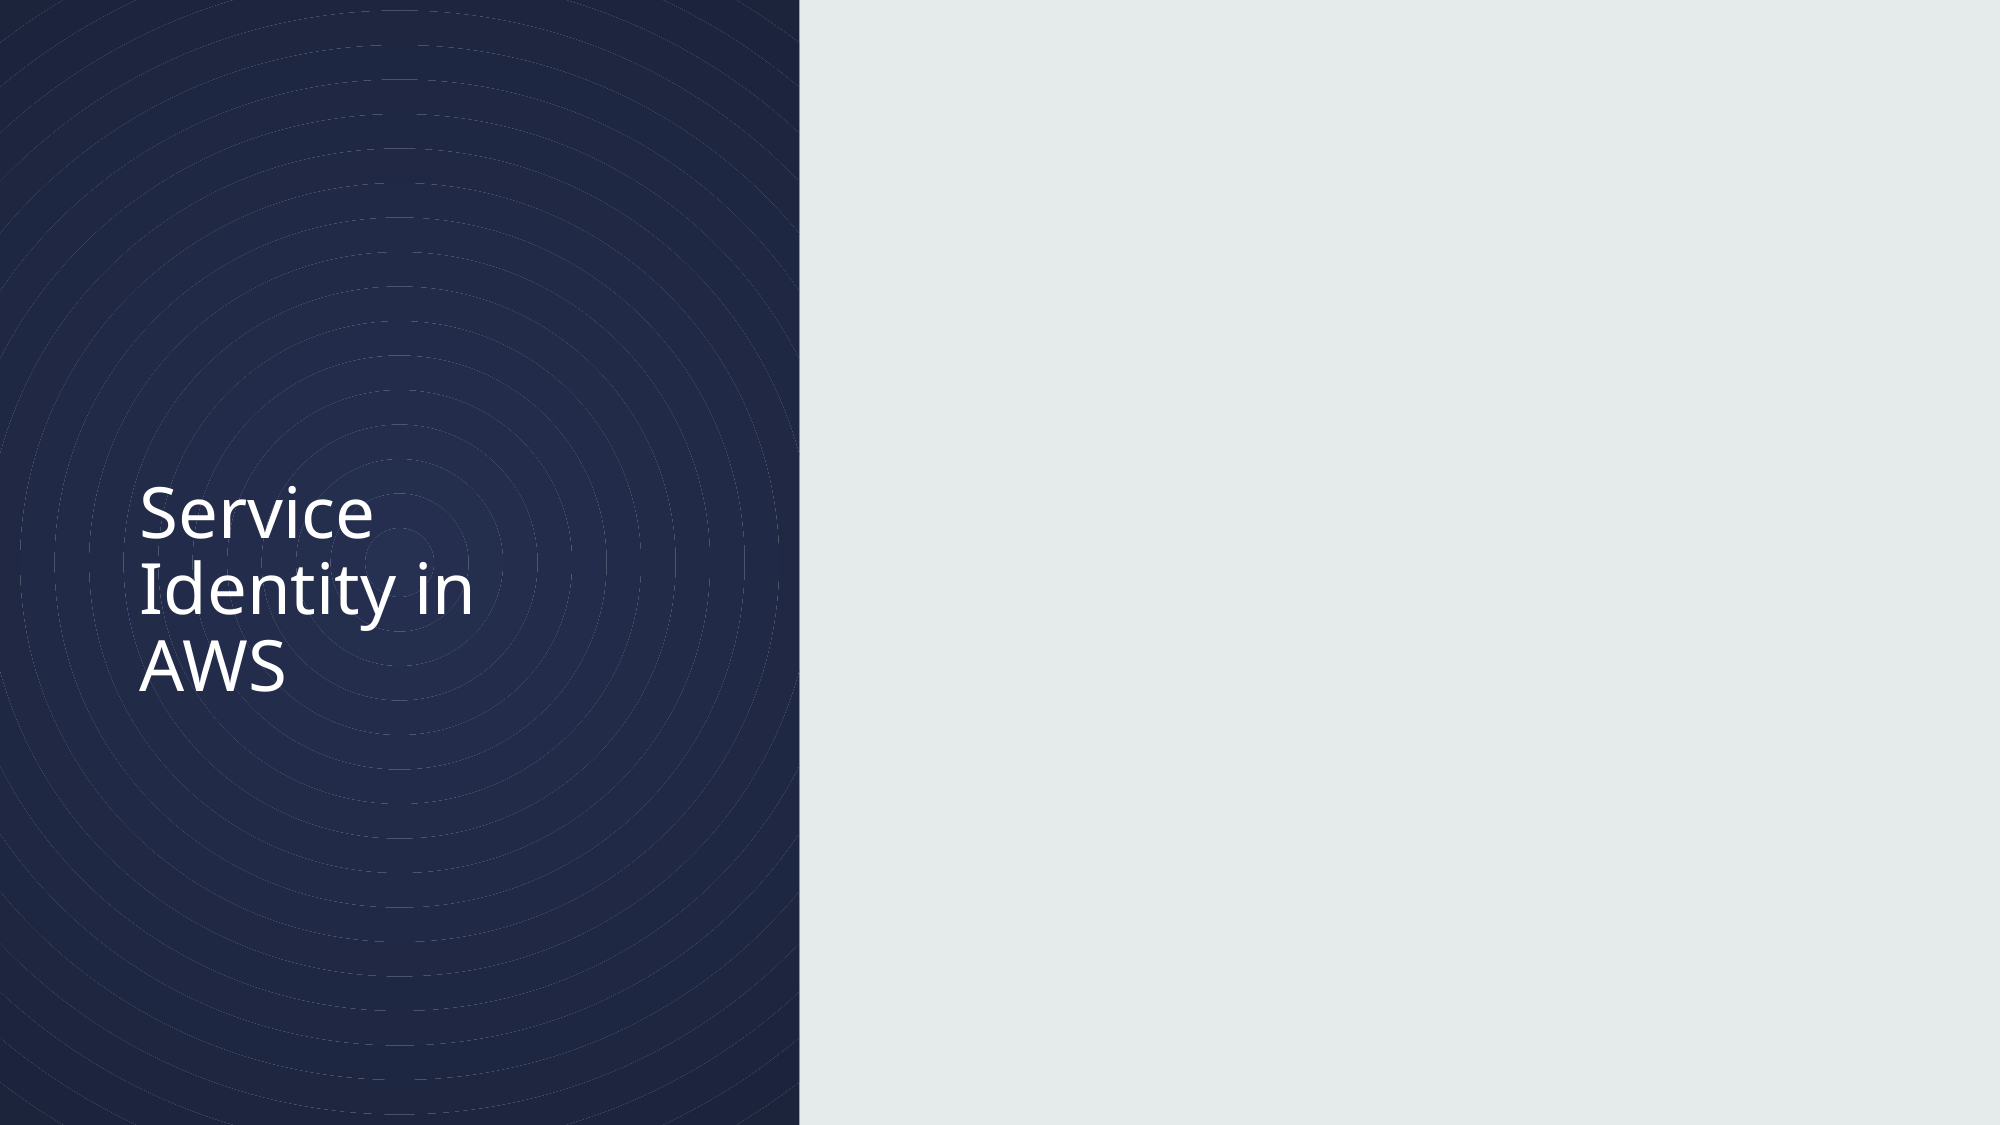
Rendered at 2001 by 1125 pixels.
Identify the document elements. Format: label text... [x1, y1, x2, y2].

title Service Identity in AWS [124, 387, 650, 715]
